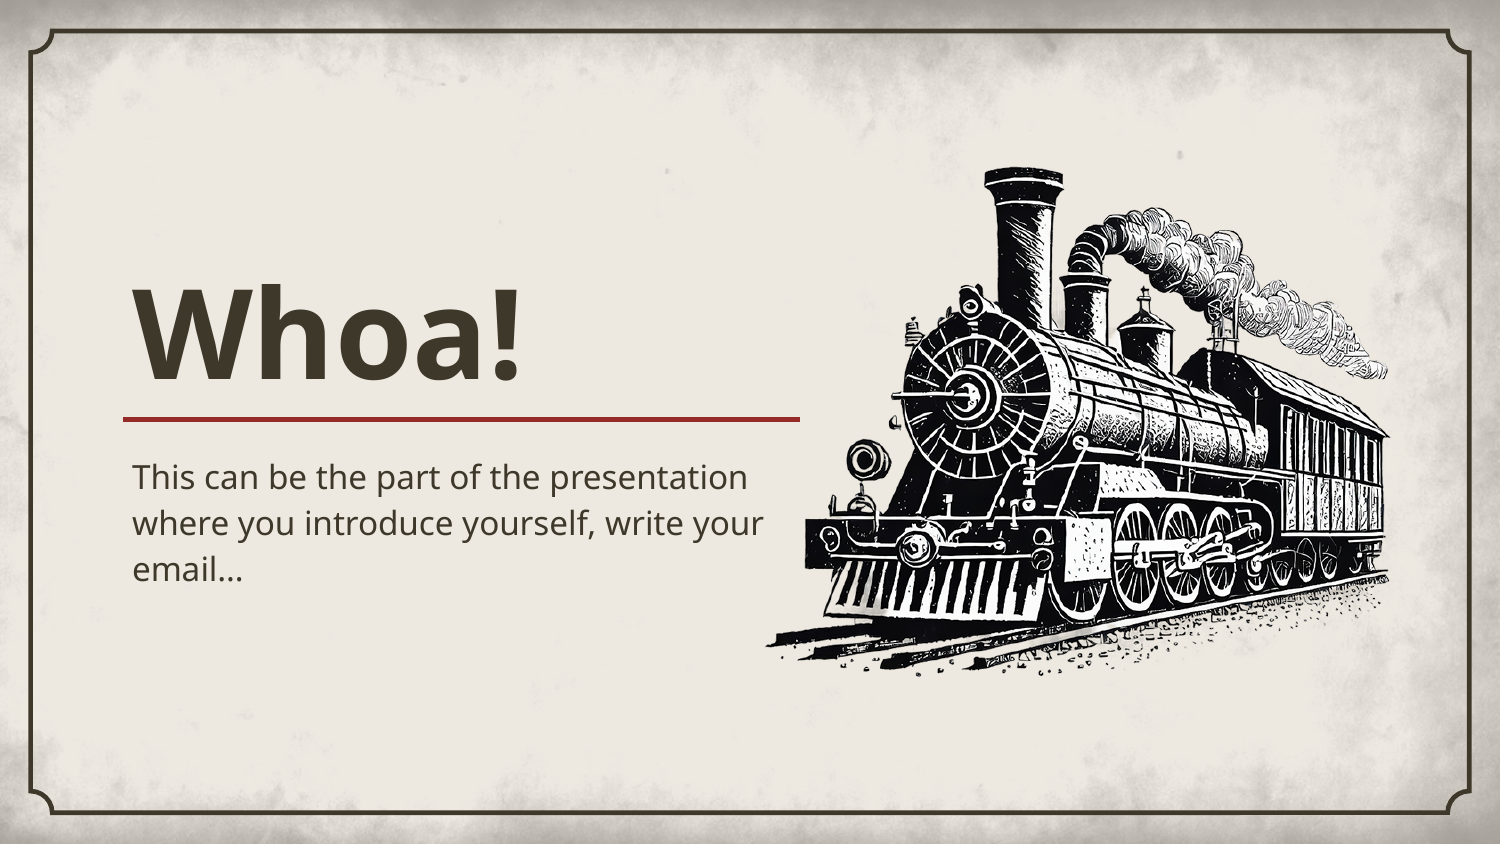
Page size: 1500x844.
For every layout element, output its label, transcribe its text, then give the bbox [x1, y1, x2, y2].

subtitle This can be the part of the presentation where you introduce yourself, write your email… [116, 435, 744, 546]
title Whoa! [116, 247, 744, 420]
picture [749, 115, 1419, 723]
